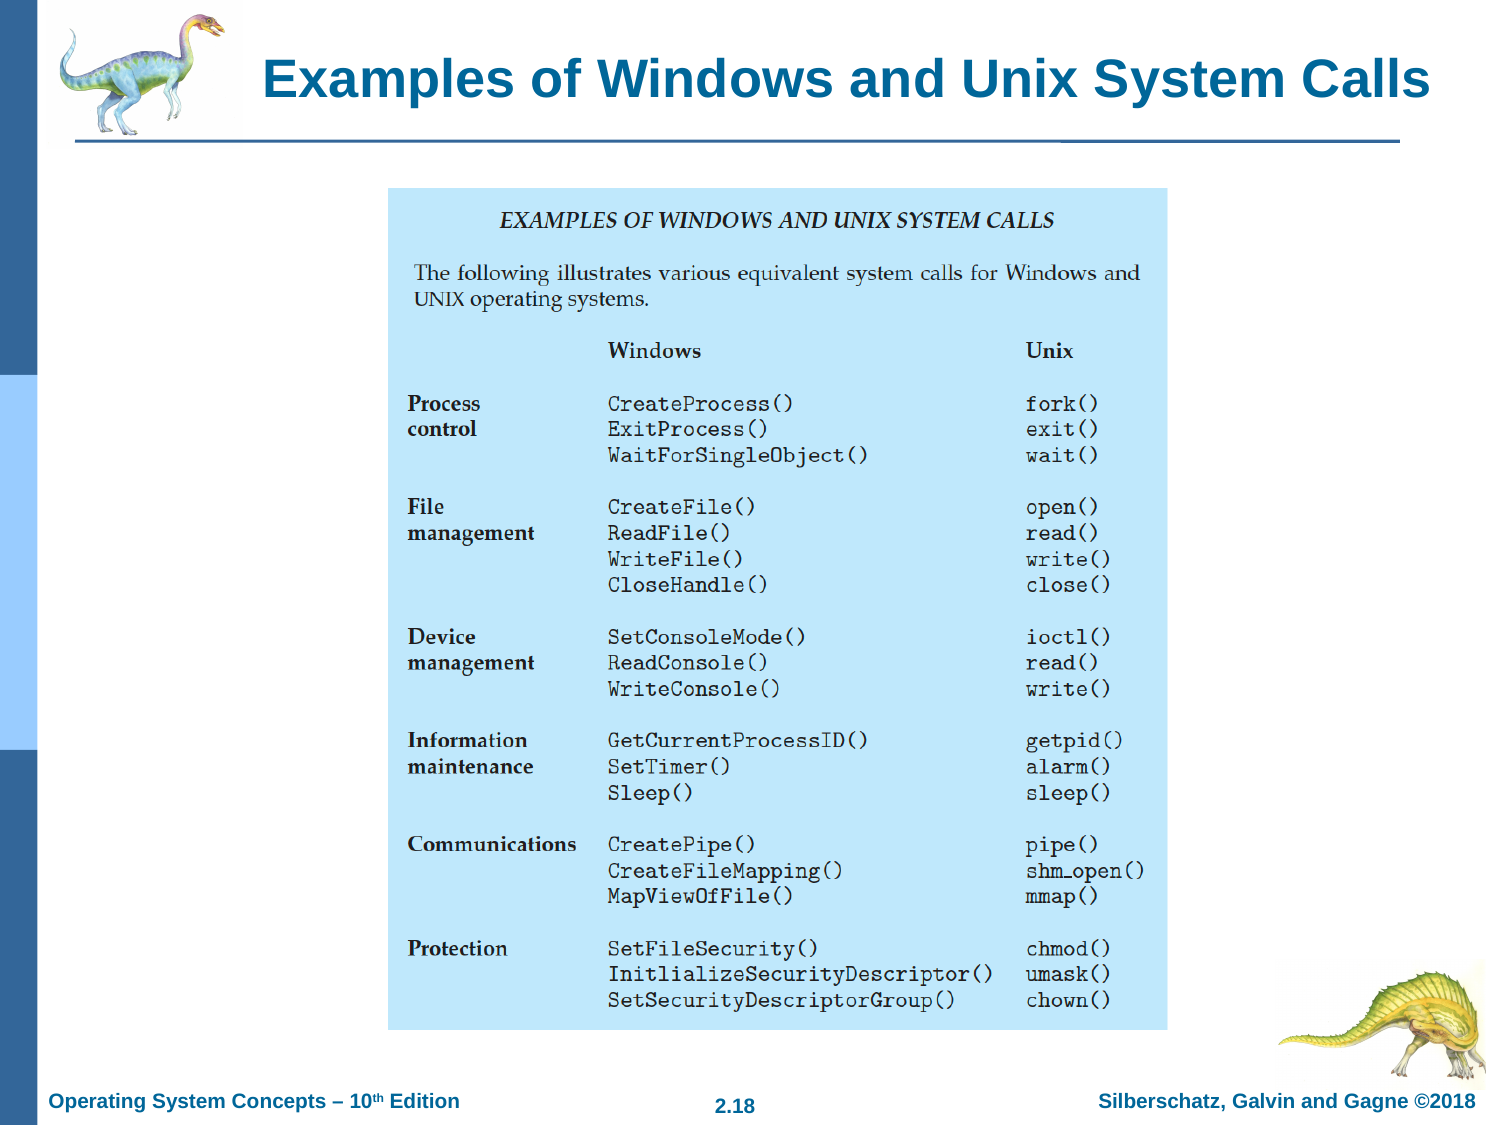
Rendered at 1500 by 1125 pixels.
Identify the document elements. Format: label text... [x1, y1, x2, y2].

picture [387, 188, 1168, 1032]
picture [1275, 959, 1486, 1090]
picture [46, 0, 243, 149]
title Examples of Windows and Unix System Calls [221, 18, 1474, 116]
